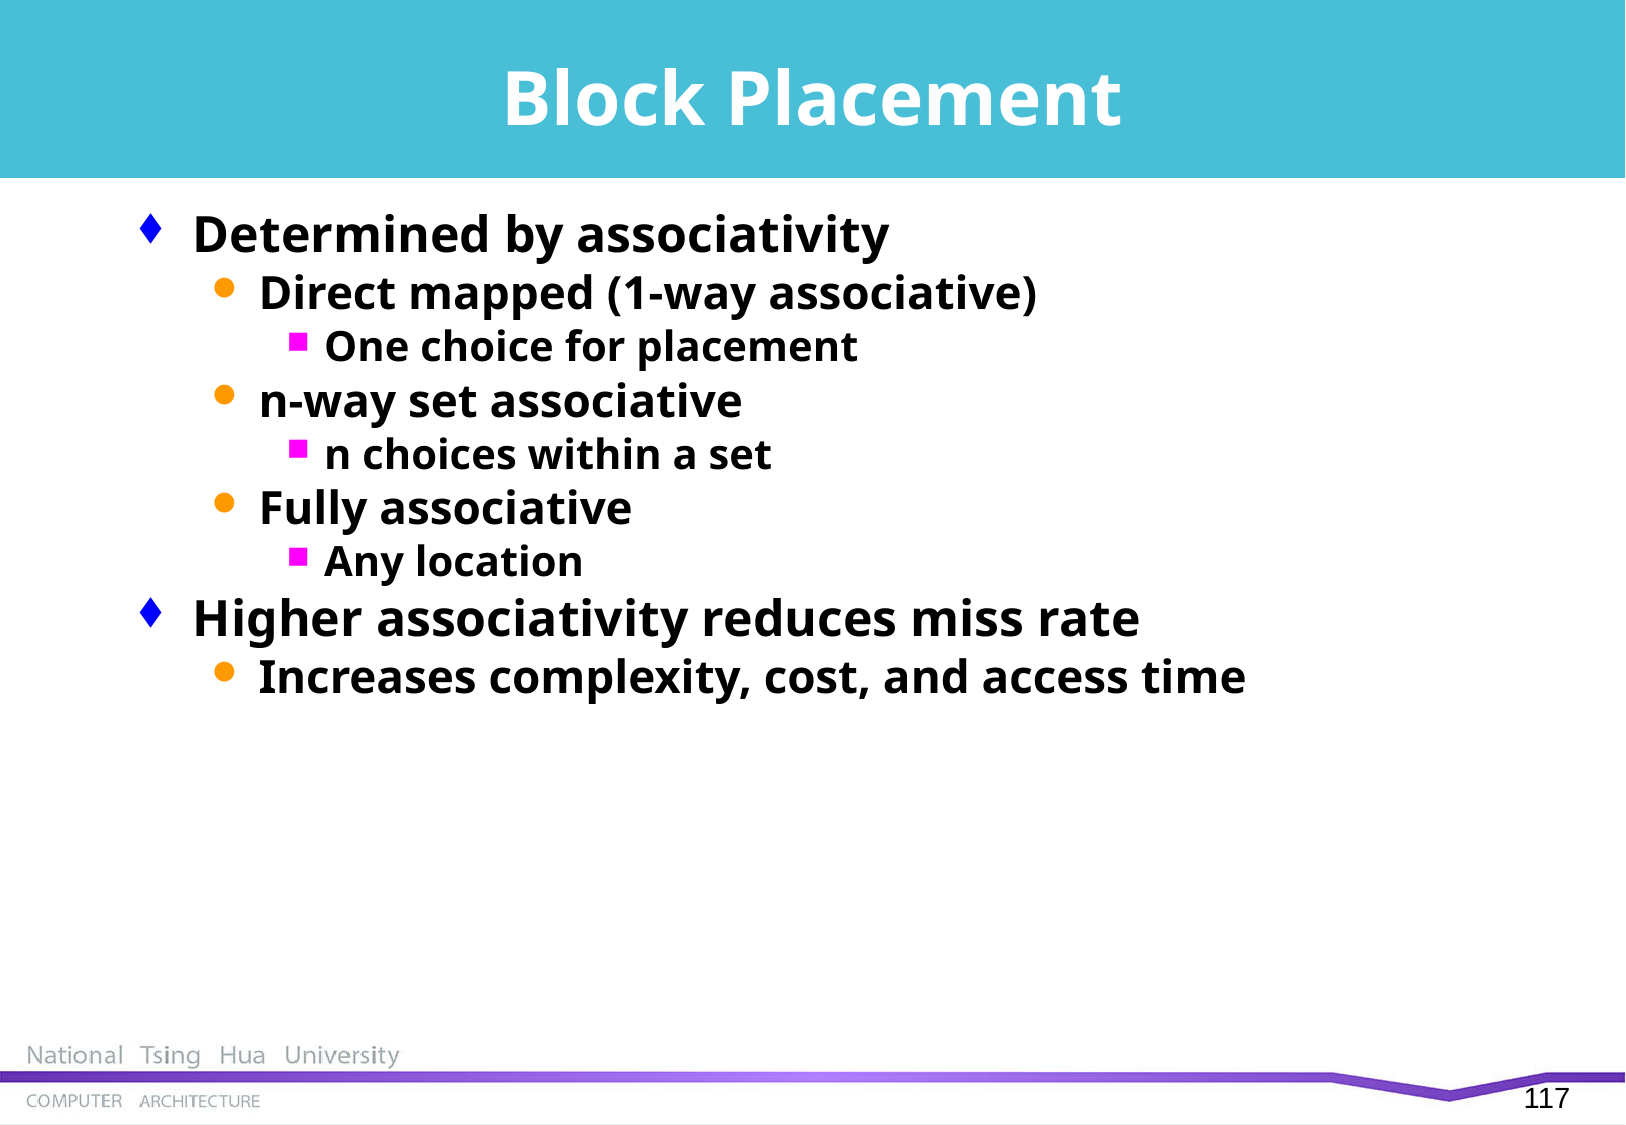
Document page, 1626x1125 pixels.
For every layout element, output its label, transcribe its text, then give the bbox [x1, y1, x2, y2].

title Block Placement [121, 27, 1504, 177]
slide_number 116 [1247, 1059, 1586, 1125]
picture [0, 0, 1626, 1125]
list Determined by associativity Direct mapped (1-way associative) One choice for placement n-way set associative n choices within a set Fully associative Any location Higher associativity reduces miss rate Increases complexity, cost, and access time [121, 201, 1504, 1036]
